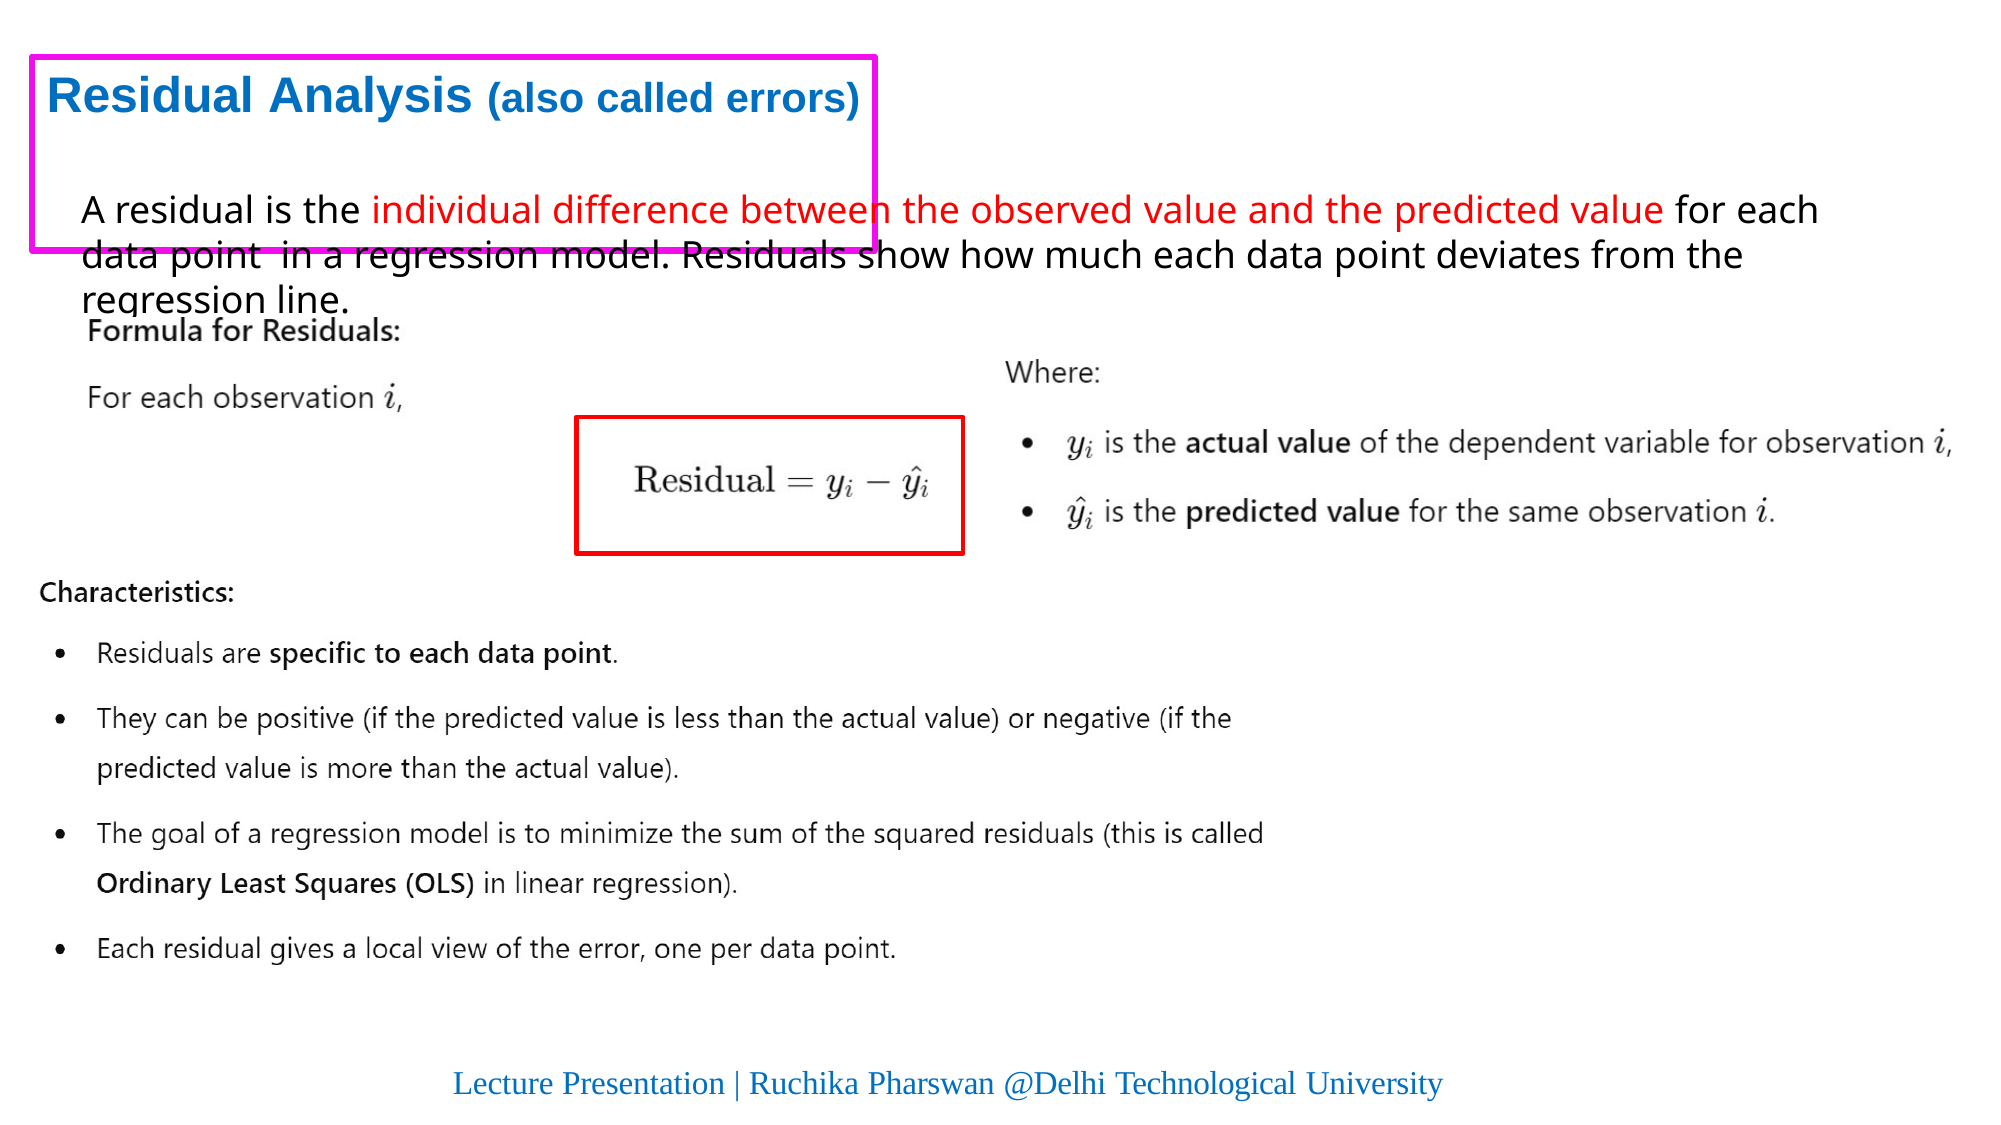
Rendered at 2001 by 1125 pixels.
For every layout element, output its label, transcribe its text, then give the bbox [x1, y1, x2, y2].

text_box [89, 316, 966, 557]
picture [39, 580, 1262, 965]
picture [1005, 359, 1952, 531]
footer Lecture Presentation | Ruchika Pharswan @Delhi Technological University [450, 1062, 1450, 1125]
text_box A residual is the individual difference between the observed value and the predicted value for each data point in a regression model. Residuals show how much each data point deviates from the regression line. [78, 183, 1897, 321]
title Residual Analysis (also called errors) [31, 56, 875, 251]
